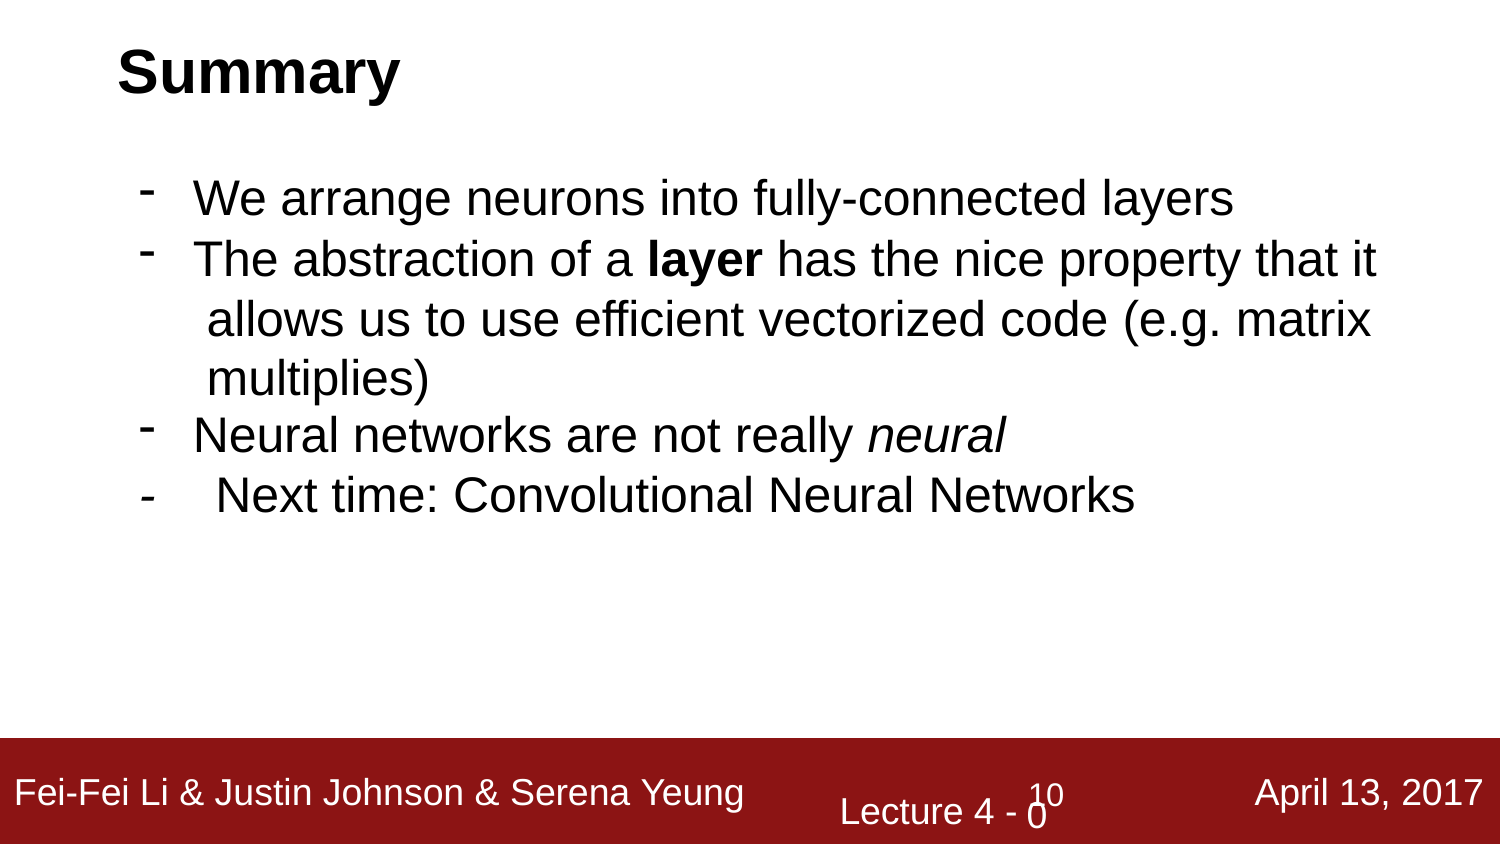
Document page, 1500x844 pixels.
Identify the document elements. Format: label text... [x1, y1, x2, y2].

title Summary [115, 28, 405, 172]
list We arrange neurons into fully-connected layers The abstraction of a layer has the nice property that it allows us to use efficient vectorized code (e.g. matrix multiplies) Neural networks are not really neural - Next time: Convolutional Neural Networks [116, 163, 1384, 641]
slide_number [1252, 769, 1488, 844]
text_box 0 [1024, 792, 1050, 837]
footer Fei-Fei Li & Justin Johnson & Serena Yeung [11, 769, 753, 844]
text_box Lecture 4 - 10 [837, 747, 1071, 836]
